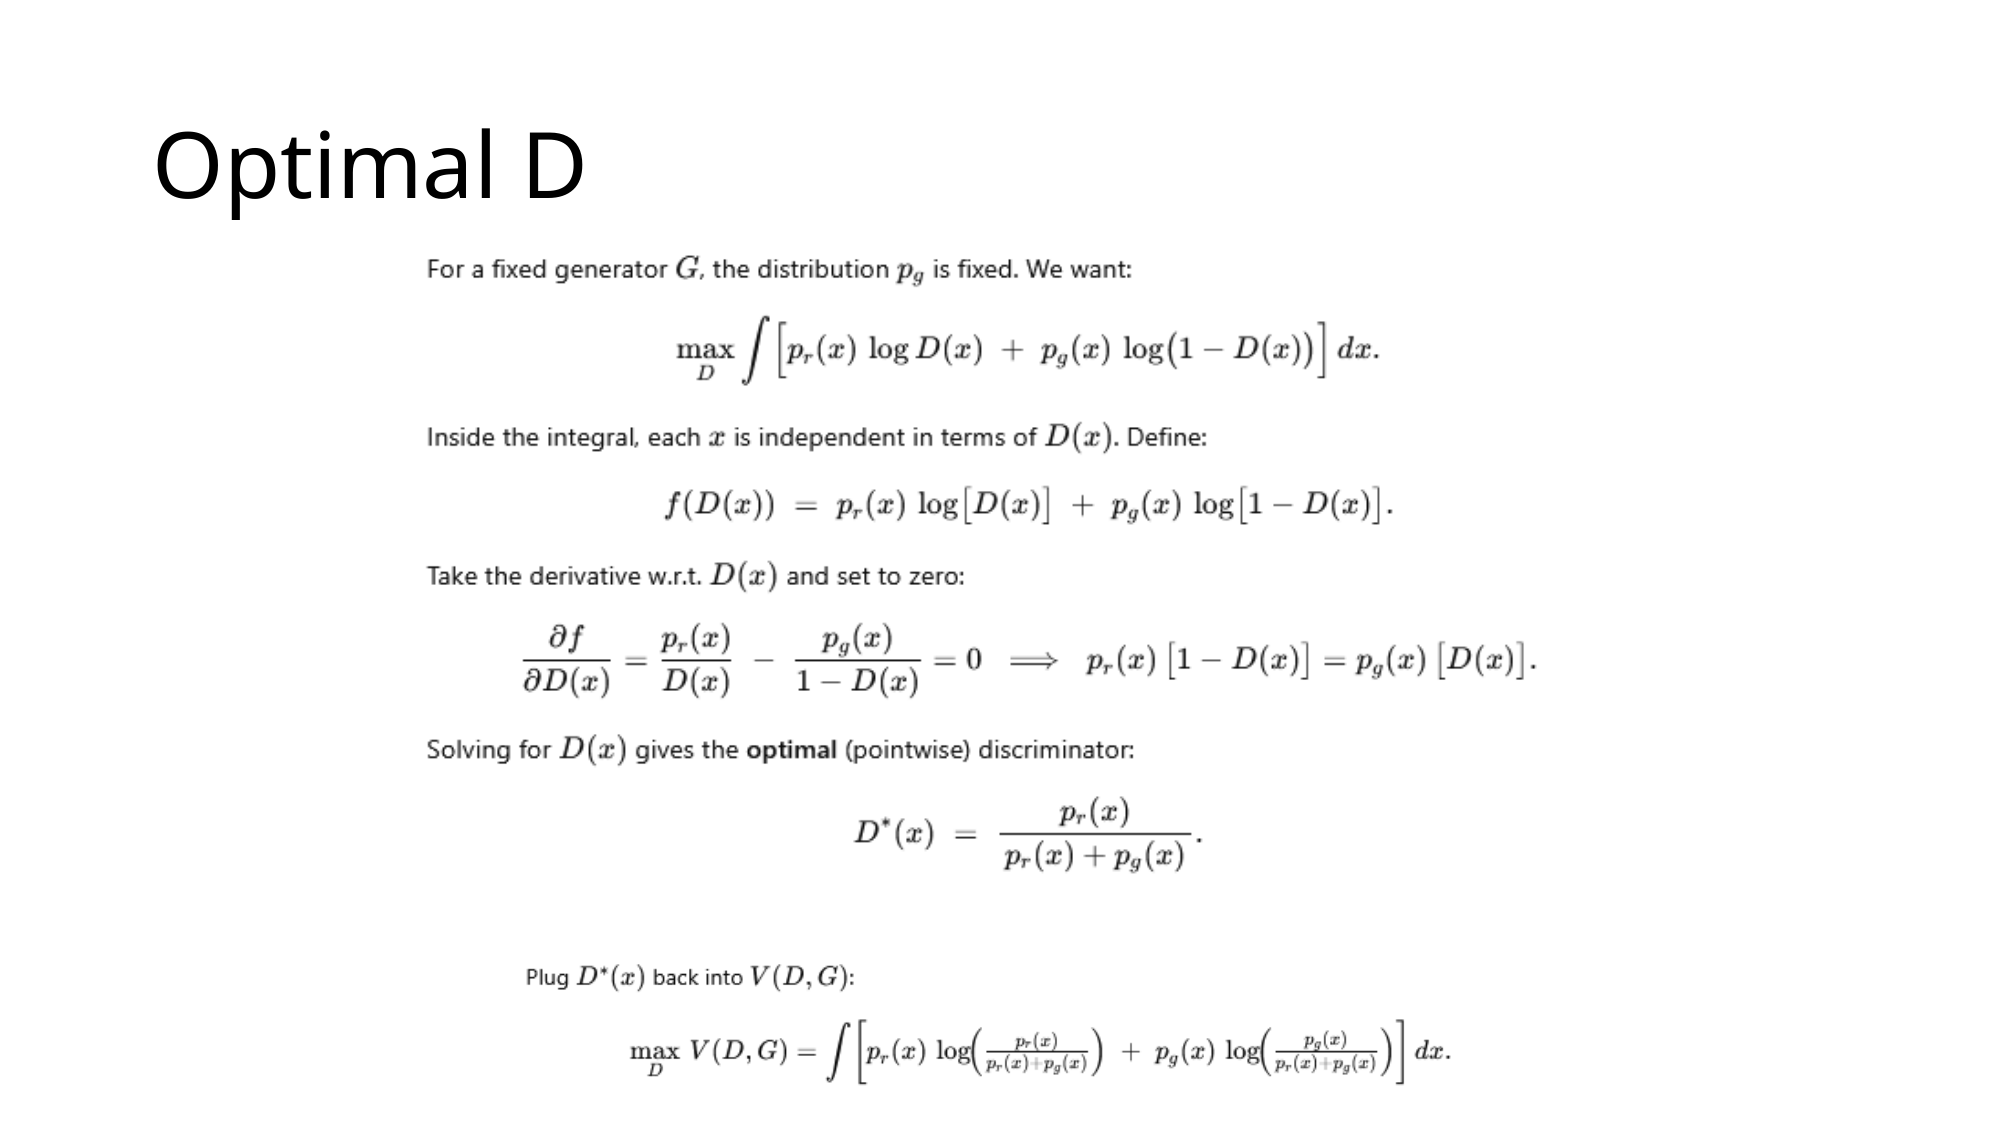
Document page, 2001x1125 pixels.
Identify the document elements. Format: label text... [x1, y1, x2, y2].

title Optimal D [137, 59, 1863, 278]
picture [411, 247, 1566, 923]
picture [513, 952, 1476, 1100]
